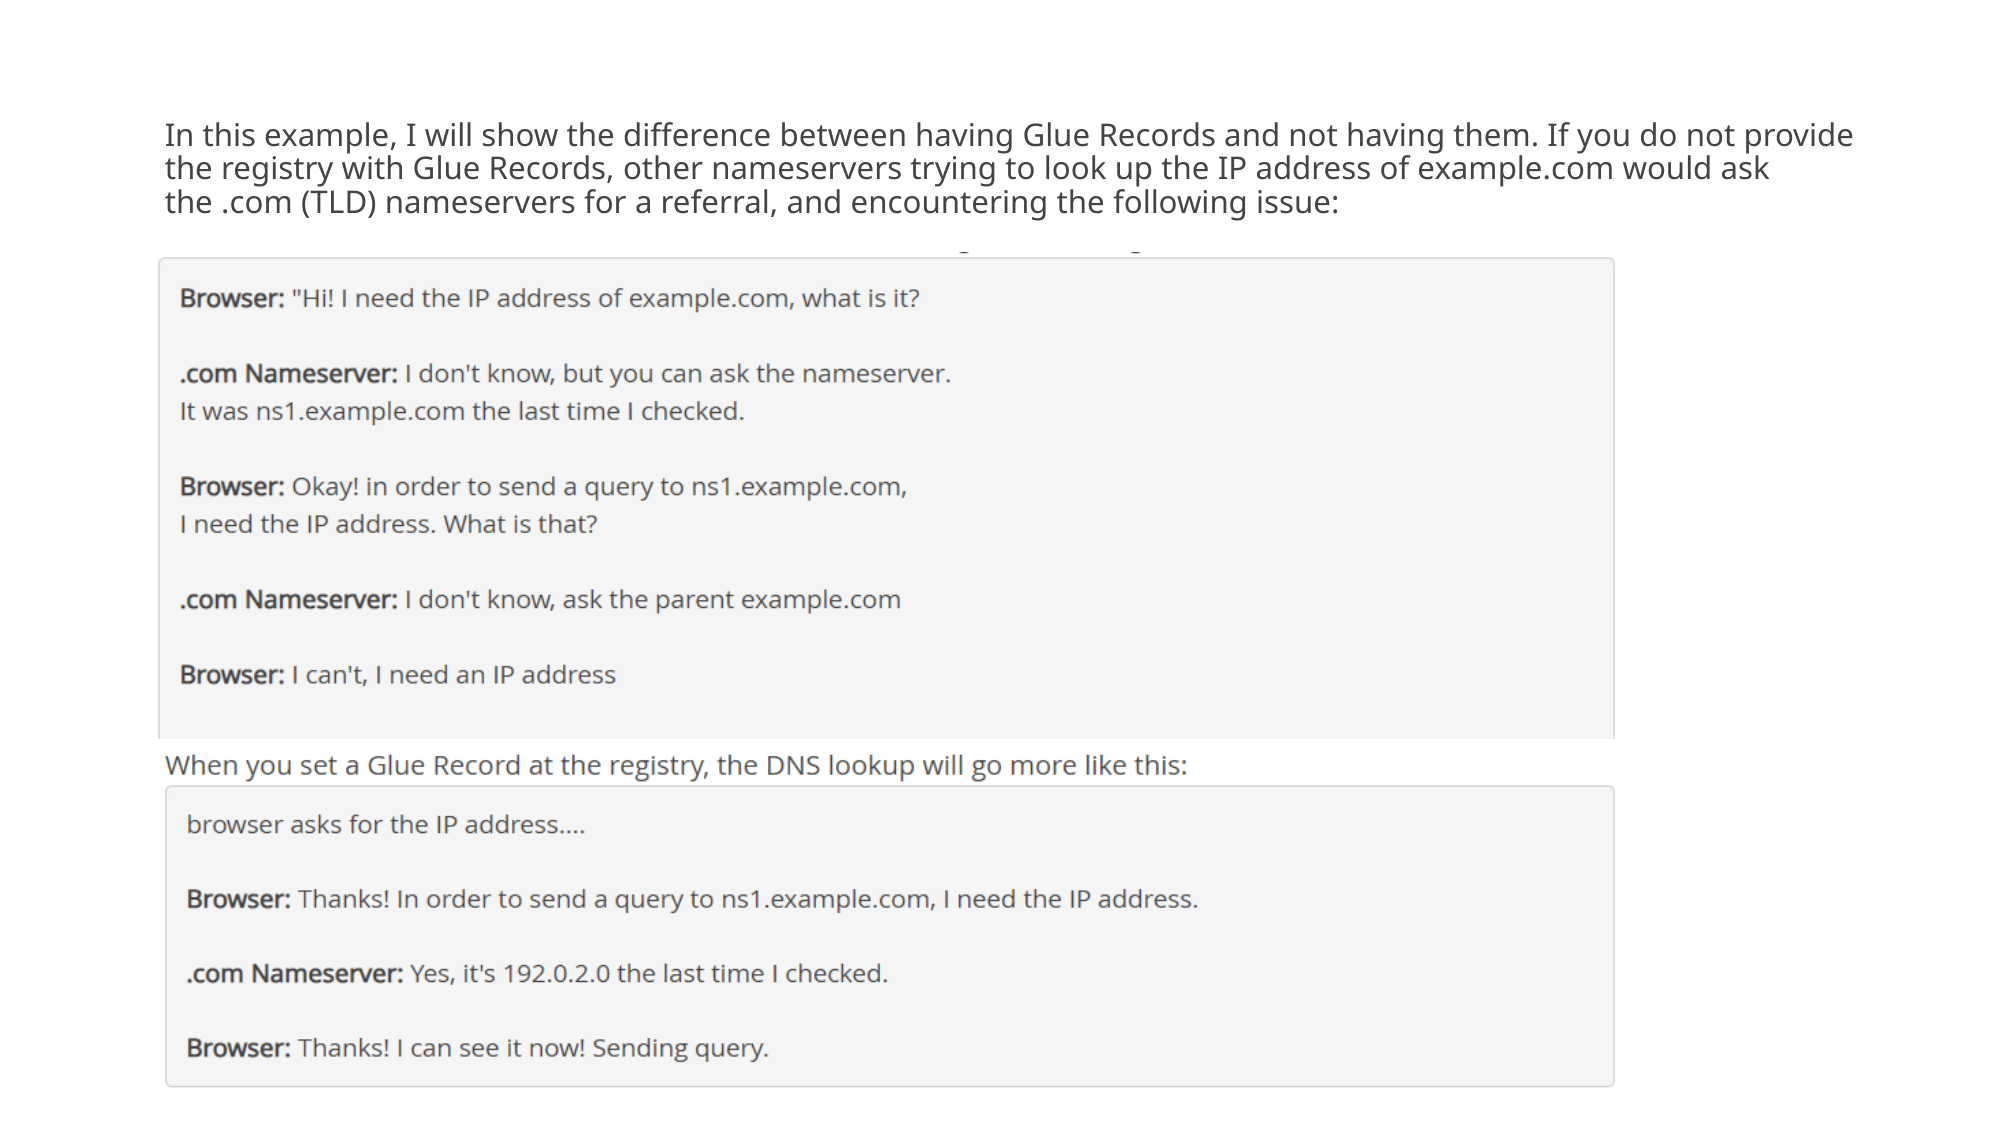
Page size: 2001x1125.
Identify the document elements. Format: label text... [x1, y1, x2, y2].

picture [149, 252, 1630, 1106]
list In this example, I will show the difference between having Glue Records and not having them. If you do not provide the registry with Glue Records, other nameservers trying to look up the IP address of example.com would ask the .com (TLD) nameservers for a referral, and encountering the following issue: [149, 111, 1875, 826]
